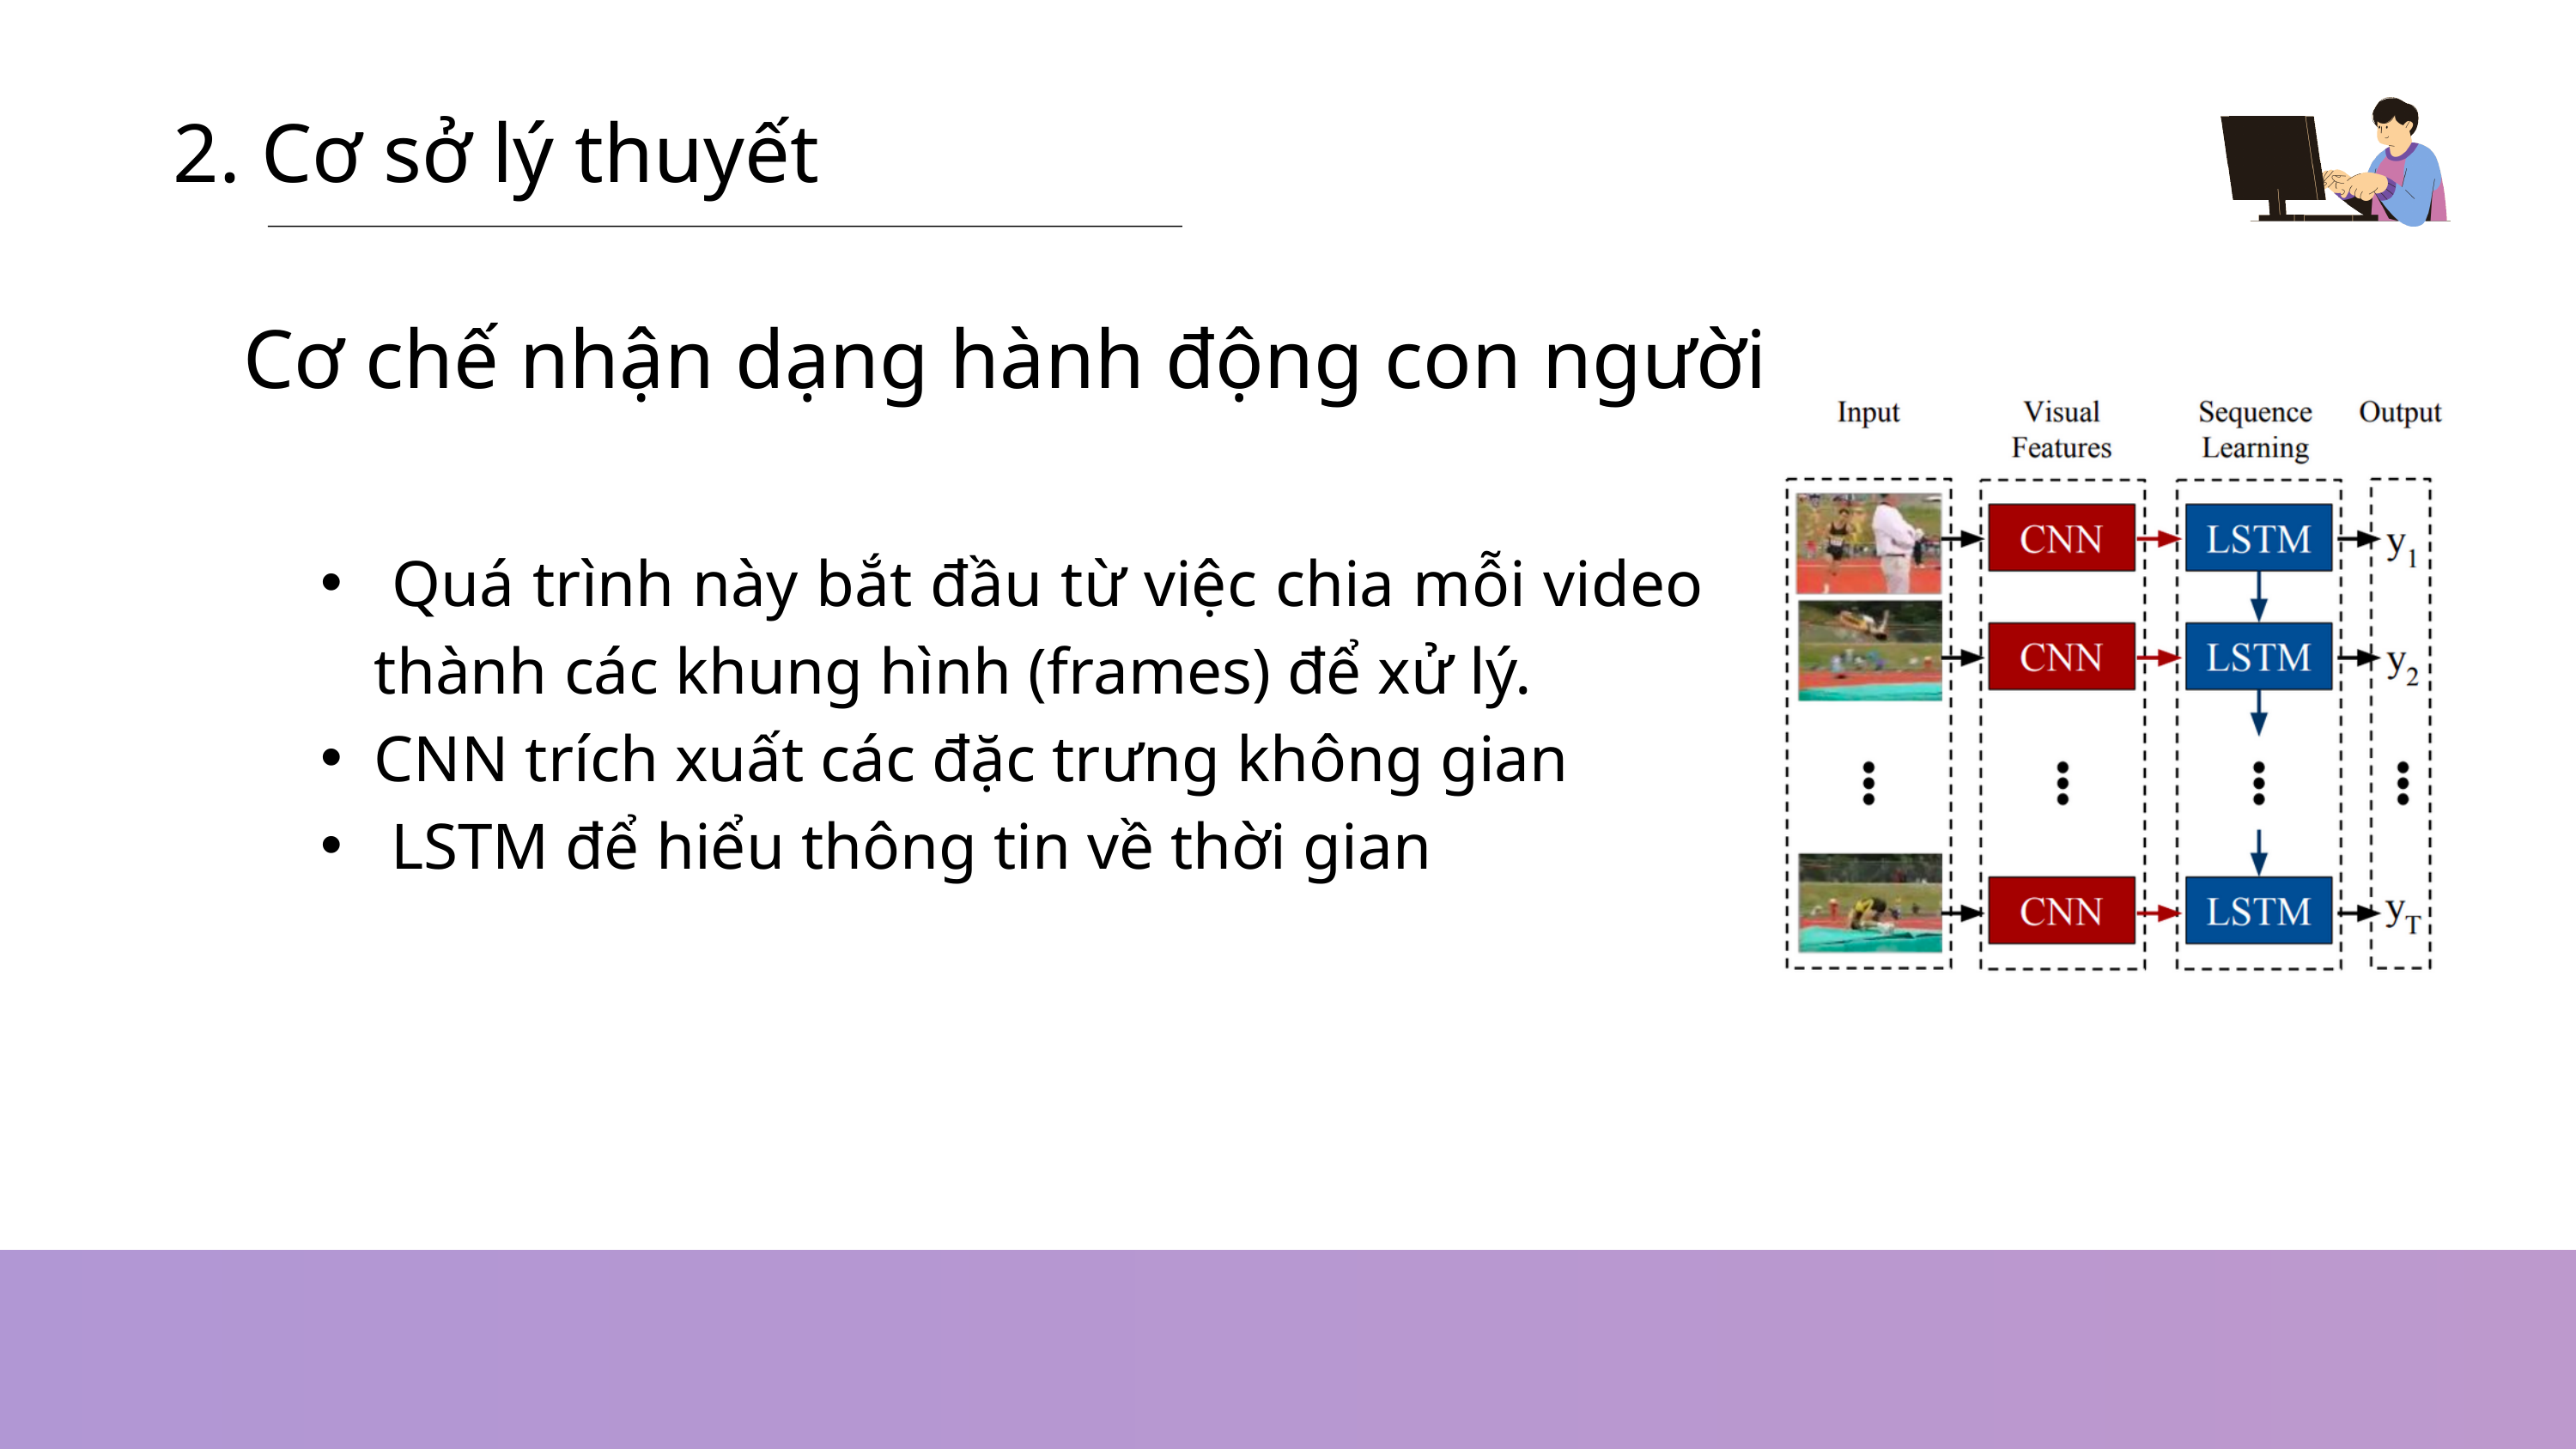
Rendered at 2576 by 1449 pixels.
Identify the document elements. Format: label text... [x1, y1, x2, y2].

text_box [1763, 358, 2476, 997]
text_box [0, 1250, 2576, 1449]
text_box 2. Cơ sở lý thuyết [167, 85, 825, 199]
text_box Cơ chế nhận dạng hành động con người [243, 292, 2432, 405]
text_box Quá trình này bắt đầu từ việc chia mỗi video thành các khung hình (frames) để xử lý. CNN trích xuất các đặc trưng không gian LSTM để hiểu thông tin về thời gian [267, 530, 1704, 882]
picture [2220, 96, 2451, 227]
